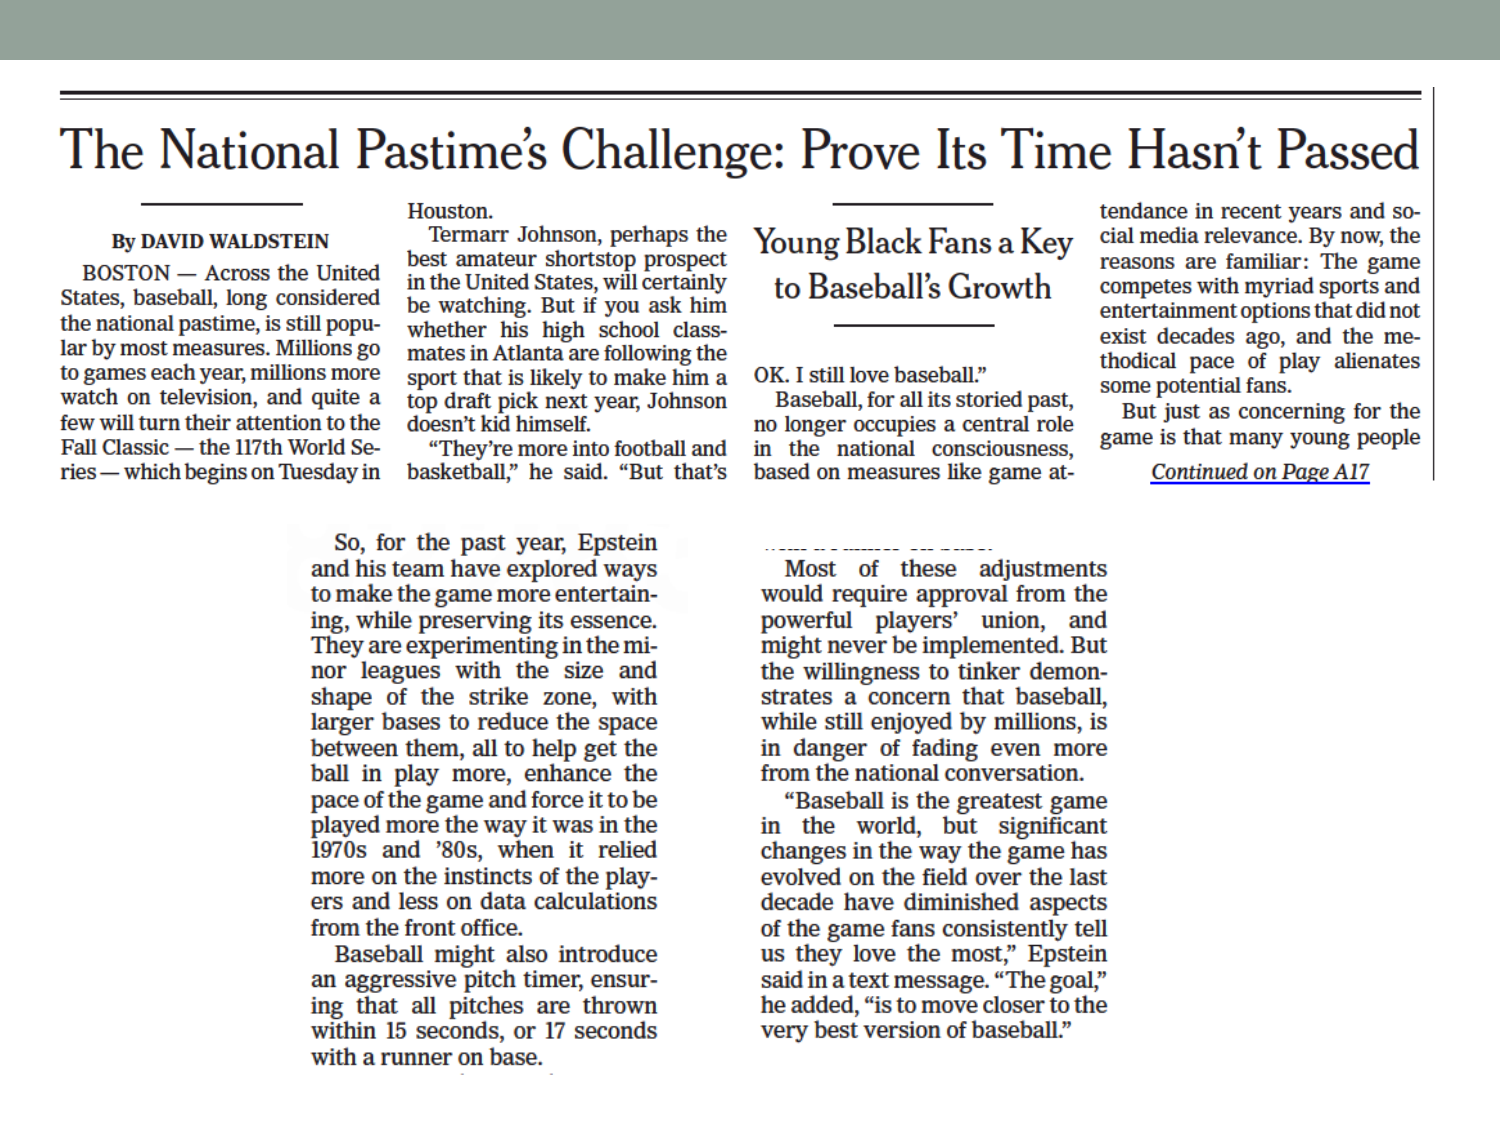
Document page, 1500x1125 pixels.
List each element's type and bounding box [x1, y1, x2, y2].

picture [37, 87, 1438, 501]
picture [736, 549, 1138, 1053]
picture [287, 524, 688, 1076]
